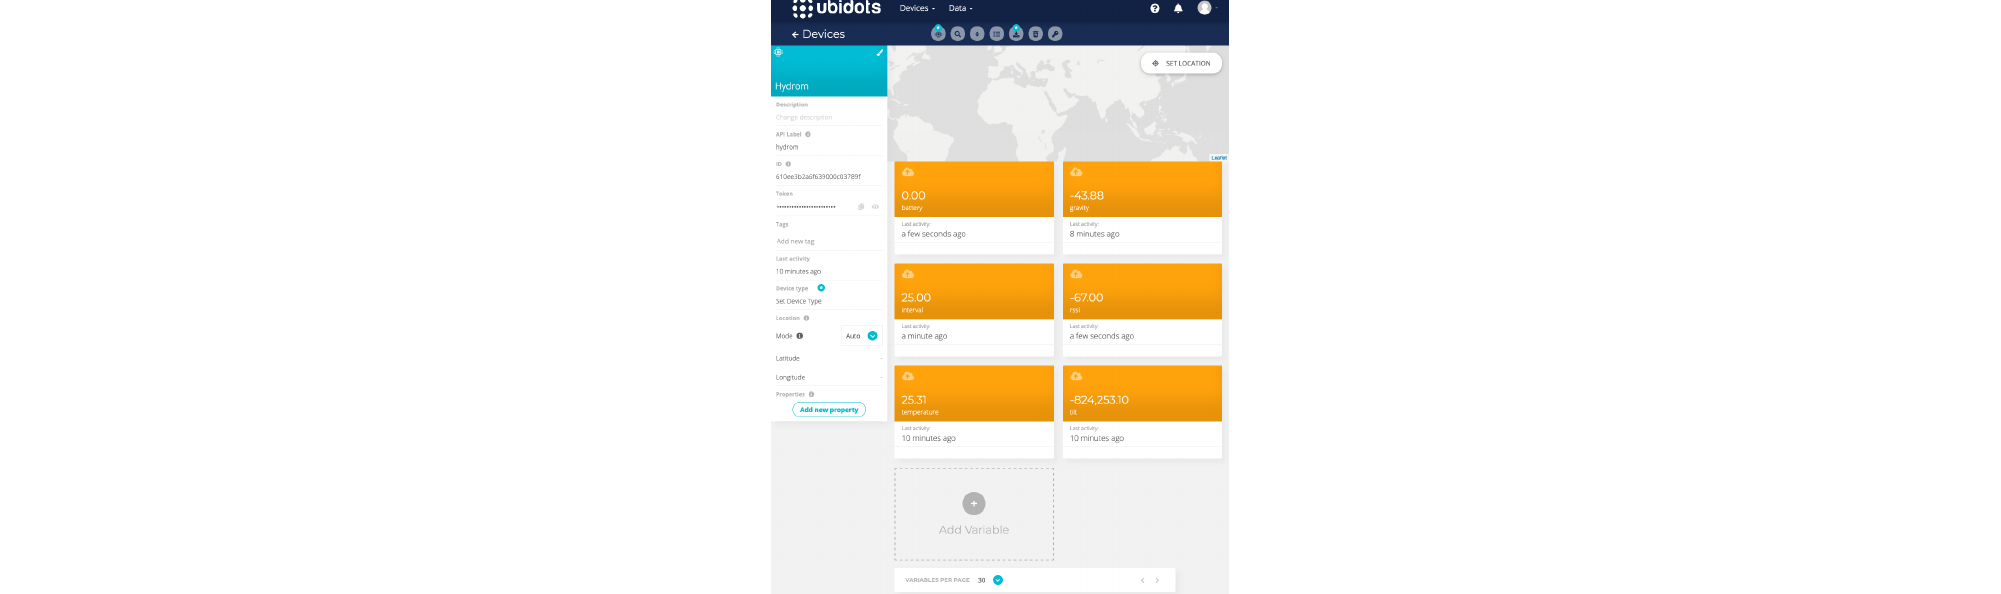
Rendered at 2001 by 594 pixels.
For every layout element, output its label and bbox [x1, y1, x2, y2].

list [770, 0, 1229, 594]
